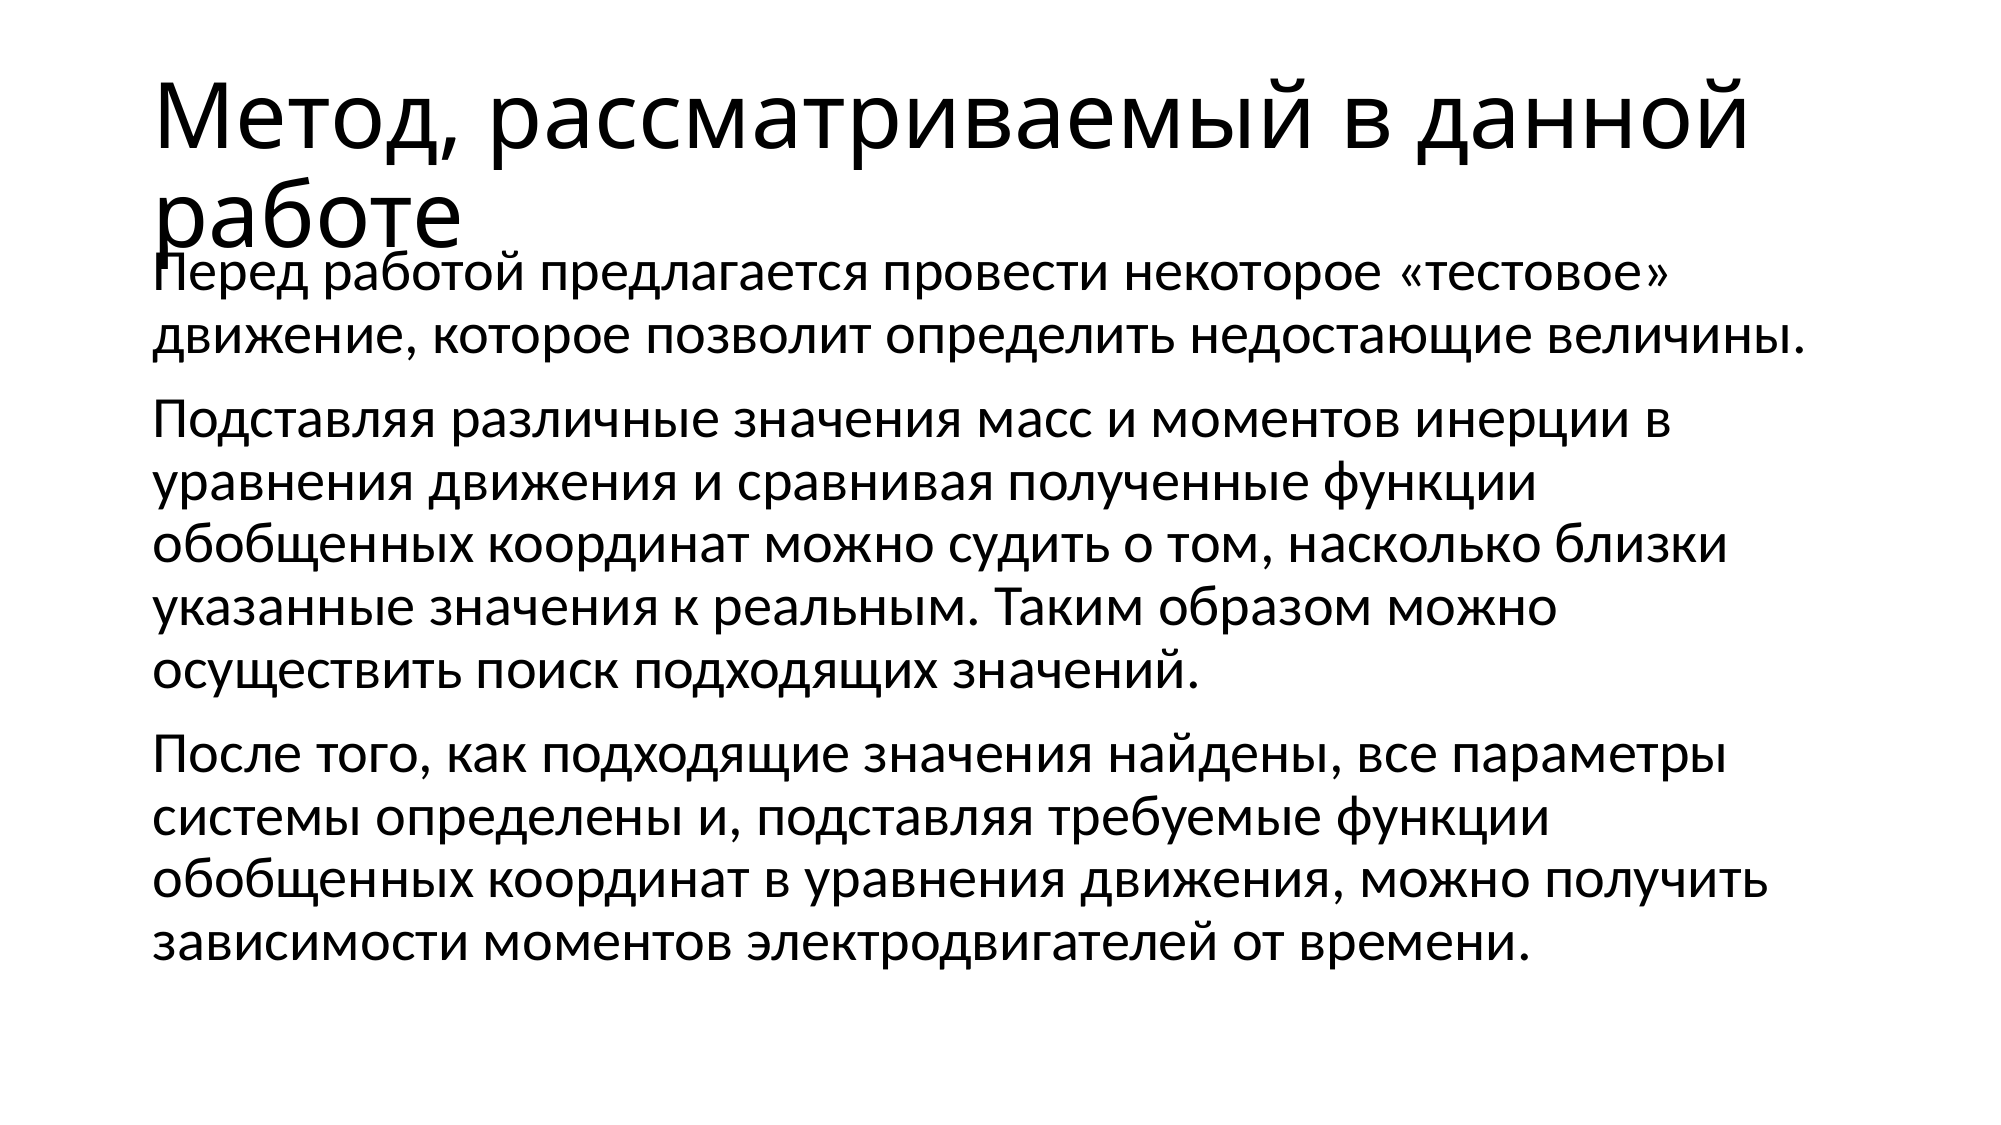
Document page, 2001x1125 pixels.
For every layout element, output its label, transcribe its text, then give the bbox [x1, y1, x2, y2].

list Перед работой предлагается провести некоторое «тестовое» движение, которое позволит определить недостающие величины. Подставляя различные значения масс и моментов инерции в уравнения движения и сравнивая полученные функции обобщенных координат можно судить о том, насколько близки указанные значения к реальным. Таким образом можно осуществить поиск подходящих значений. После того, как подходящие значения найдены, все параметры системы определены и, подставляя требуемые функции обобщенных координат в уравнения движения, можно получить зависимости моментов электродвигателей от времени. [137, 233, 1863, 1094]
title Метод, рассматриваемый в данной работе [137, 59, 1863, 233]
